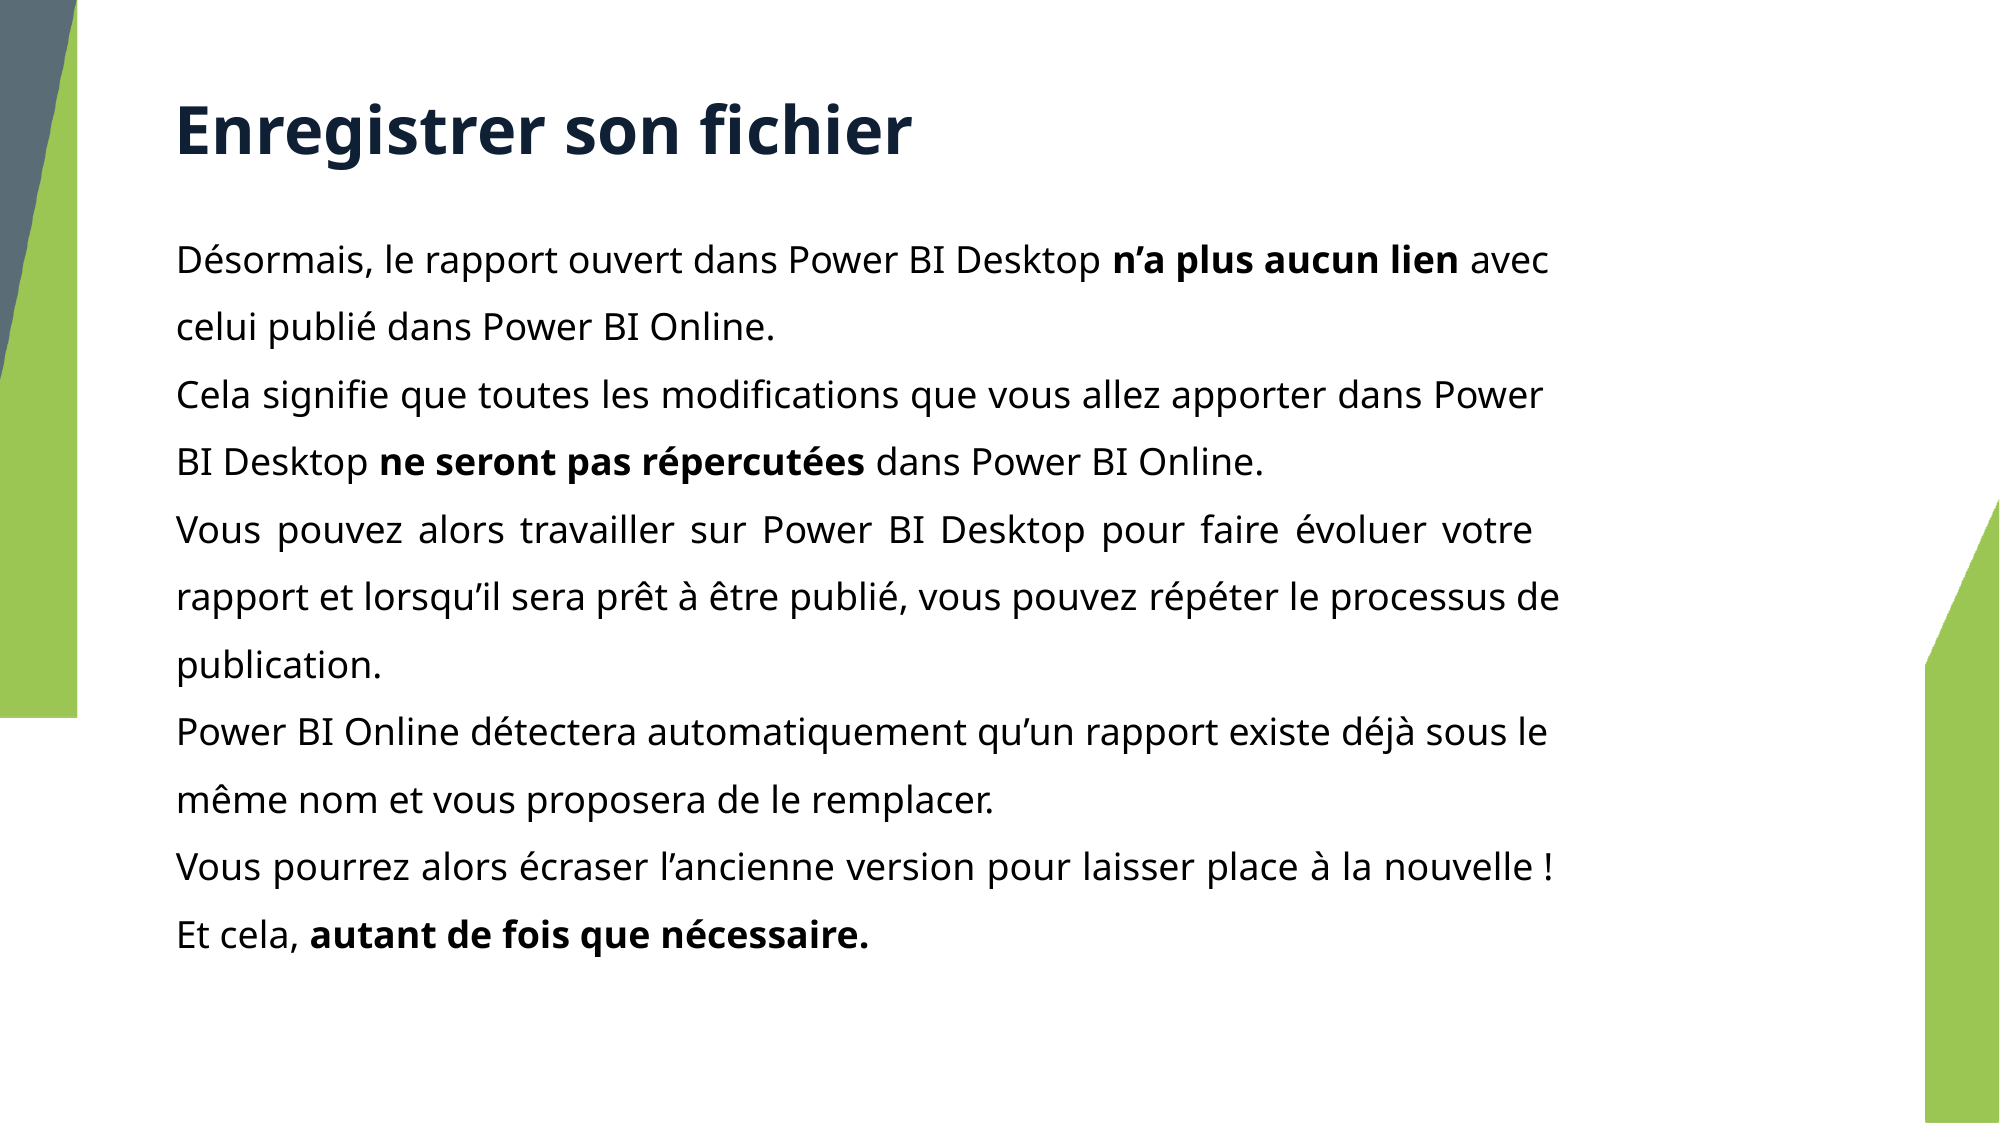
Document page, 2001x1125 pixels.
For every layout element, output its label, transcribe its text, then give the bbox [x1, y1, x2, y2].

picture [1924, 498, 2000, 1125]
title Enregistrer son fichier [159, 50, 1706, 175]
subtitle Désormais, le rapport ouvert dans Power BI Desktop n’a plus aucun lien avec celui publié dans Power BI Online. Cela signifie que toutes les modifications que vous allez apporter dans Power BI Desktop ne seront pas répercutées dans Power BI Online. Vous pouvez alors travailler sur Power BI Desktop pour faire évoluer votre rapport et lorsqu’il sera prêt à être publié, vous pouvez répéter le processus de publication. Power BI Online détectera automatiquement qu’un rapport existe déjà sous le même nom et vous proposera de le remplacer. Vous pourrez alors écraser l’ancienne version pour laisser place à la nouvelle ! Et cela, autant de fois que nécessaire. [160, 205, 1877, 967]
picture [0, 0, 79, 720]
